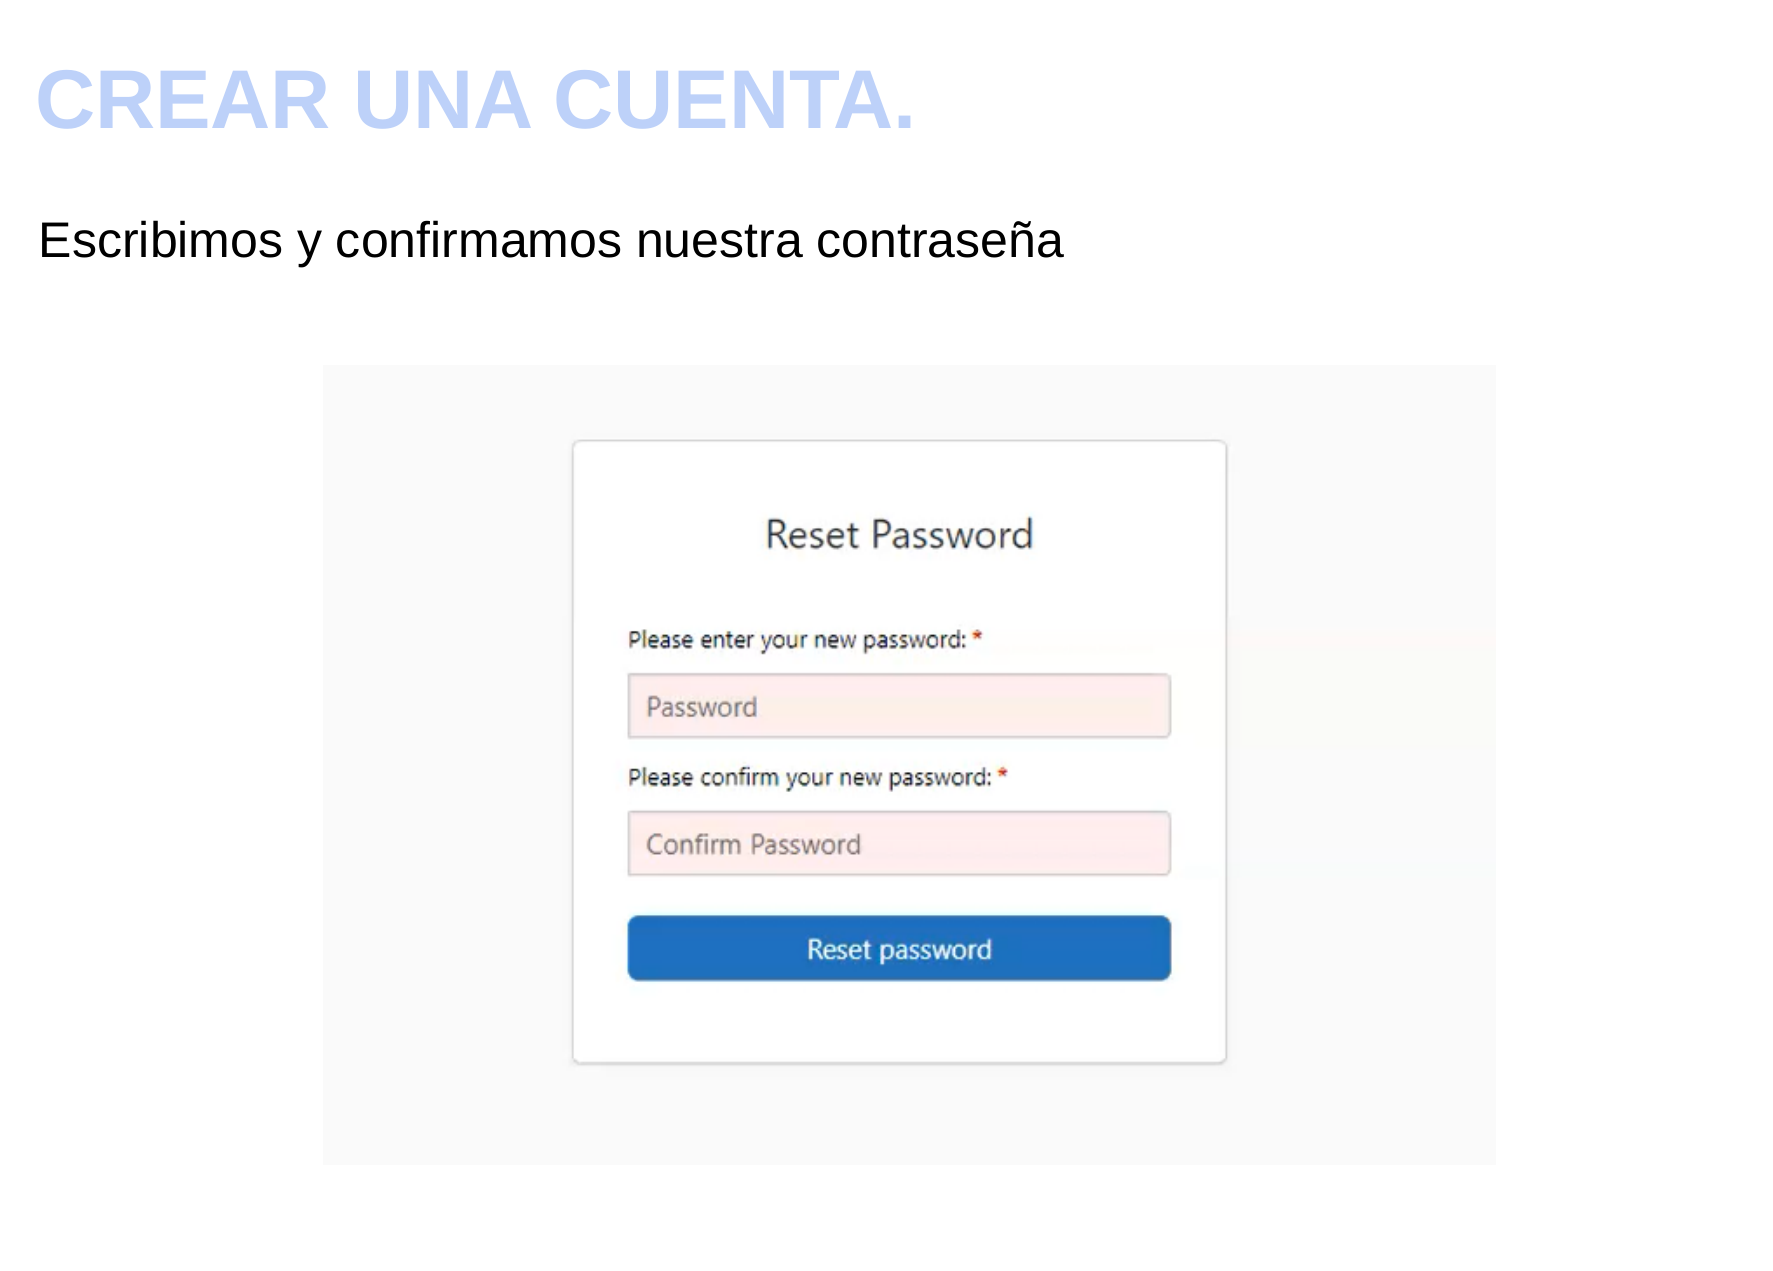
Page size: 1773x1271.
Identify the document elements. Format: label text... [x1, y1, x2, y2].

text_box Escribimos y confirmamos nuestra contraseña [36, 201, 1773, 268]
text_box CREAR UNA CUENTA. [19, 37, 934, 153]
picture [323, 365, 1497, 1166]
